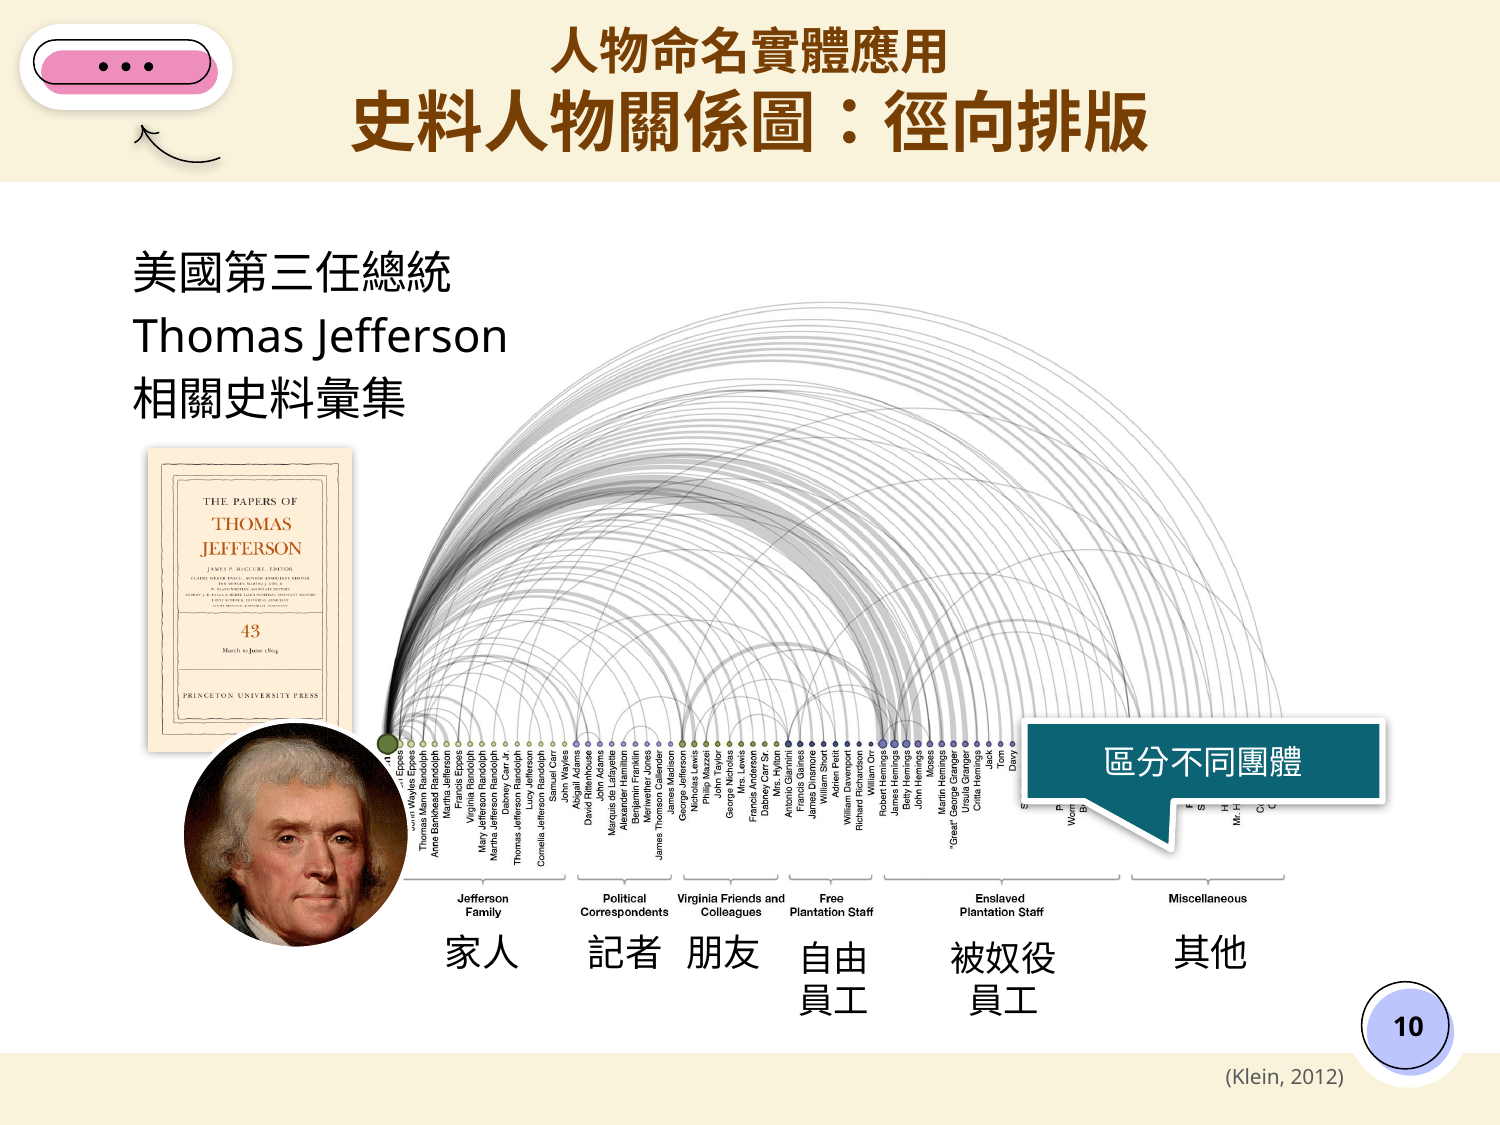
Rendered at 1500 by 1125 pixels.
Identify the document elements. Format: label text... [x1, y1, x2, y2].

picture [148, 285, 1374, 950]
title 人物命名實體應用 史料人物關係圖：徑向排版 [232, 23, 1268, 171]
list (Klein, 2012) [308, 1055, 1344, 1098]
list 美國第三任總統 Thomas Jefferson 相關史料彙集 [117, 220, 1383, 1001]
slide_number ‹#› [1363, 984, 1454, 1071]
